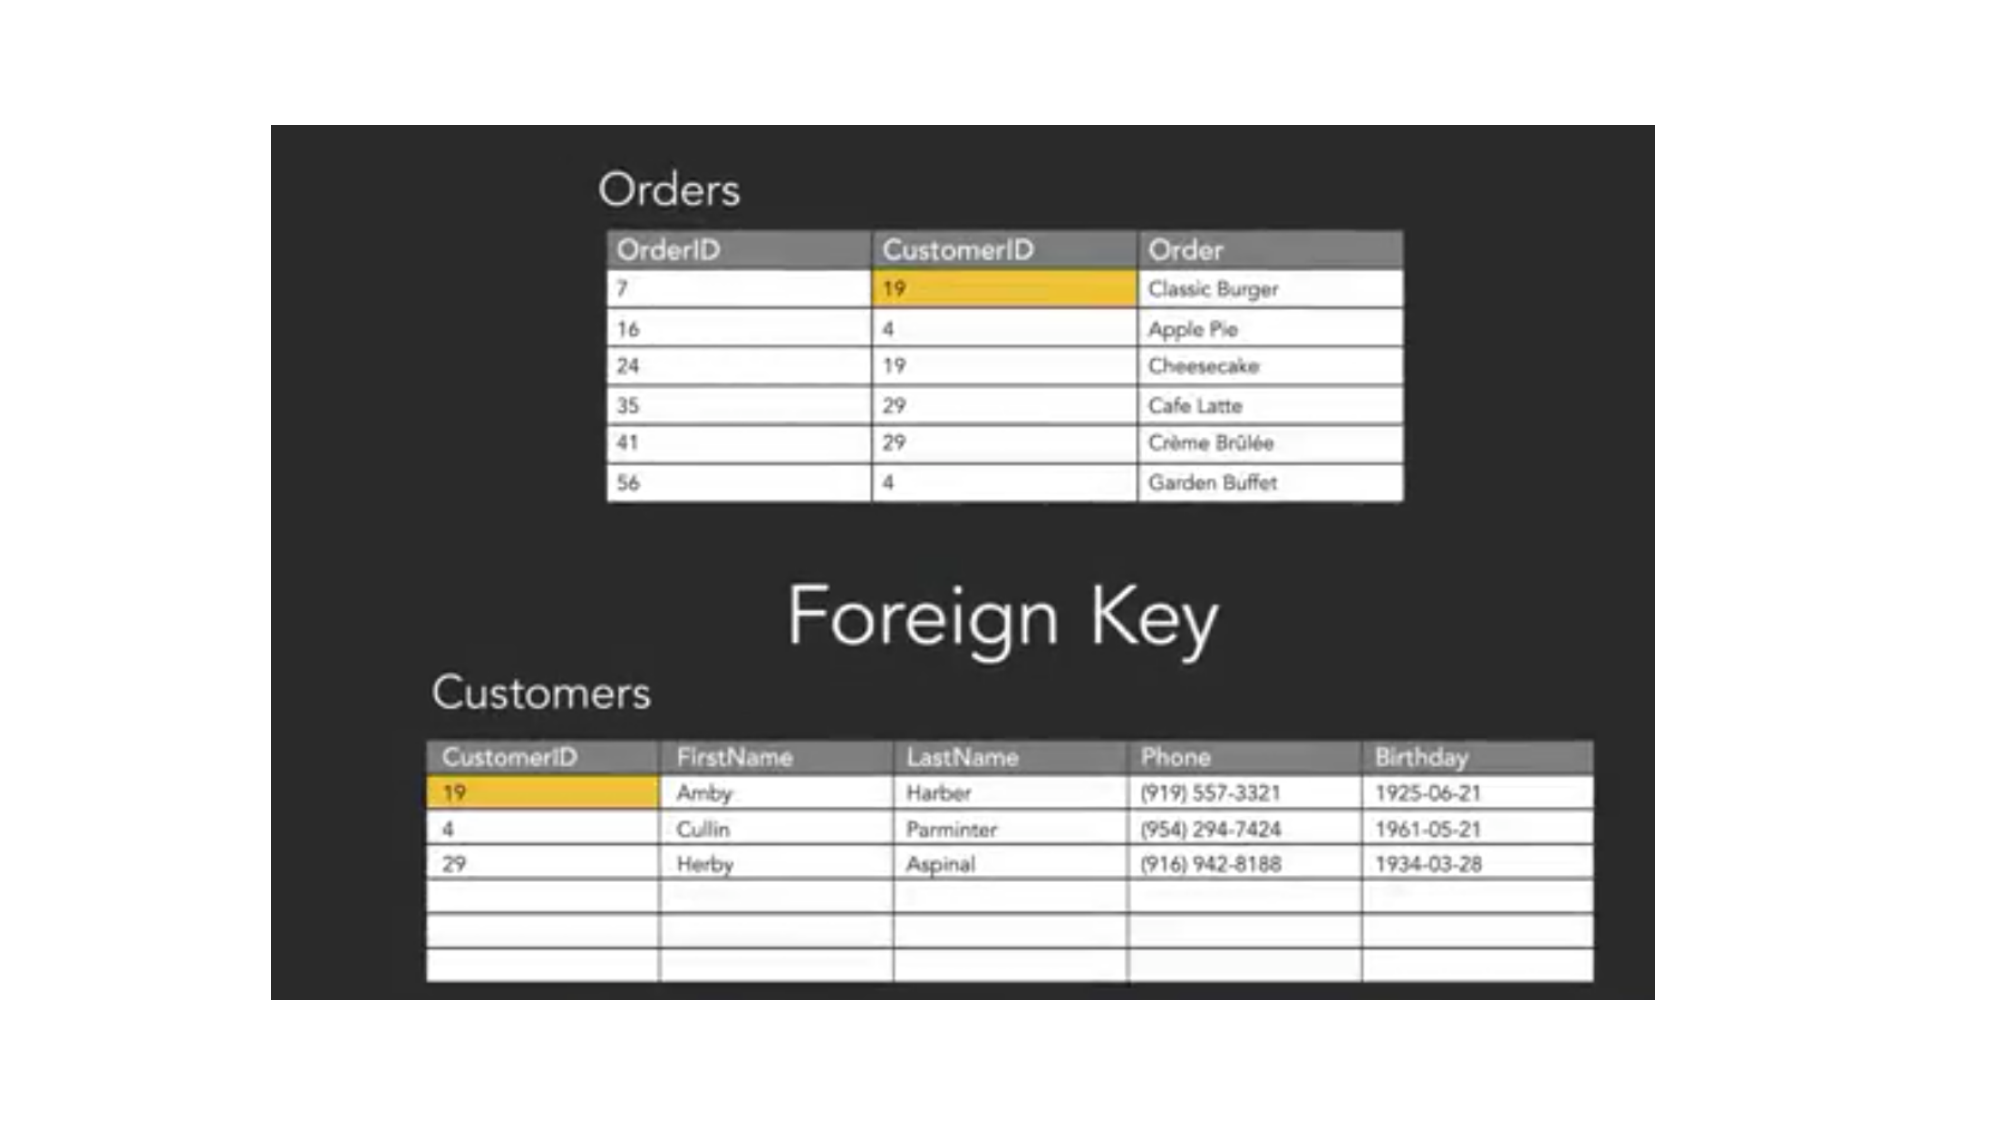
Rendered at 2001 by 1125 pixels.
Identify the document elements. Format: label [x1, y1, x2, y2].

list [271, 125, 1655, 1000]
